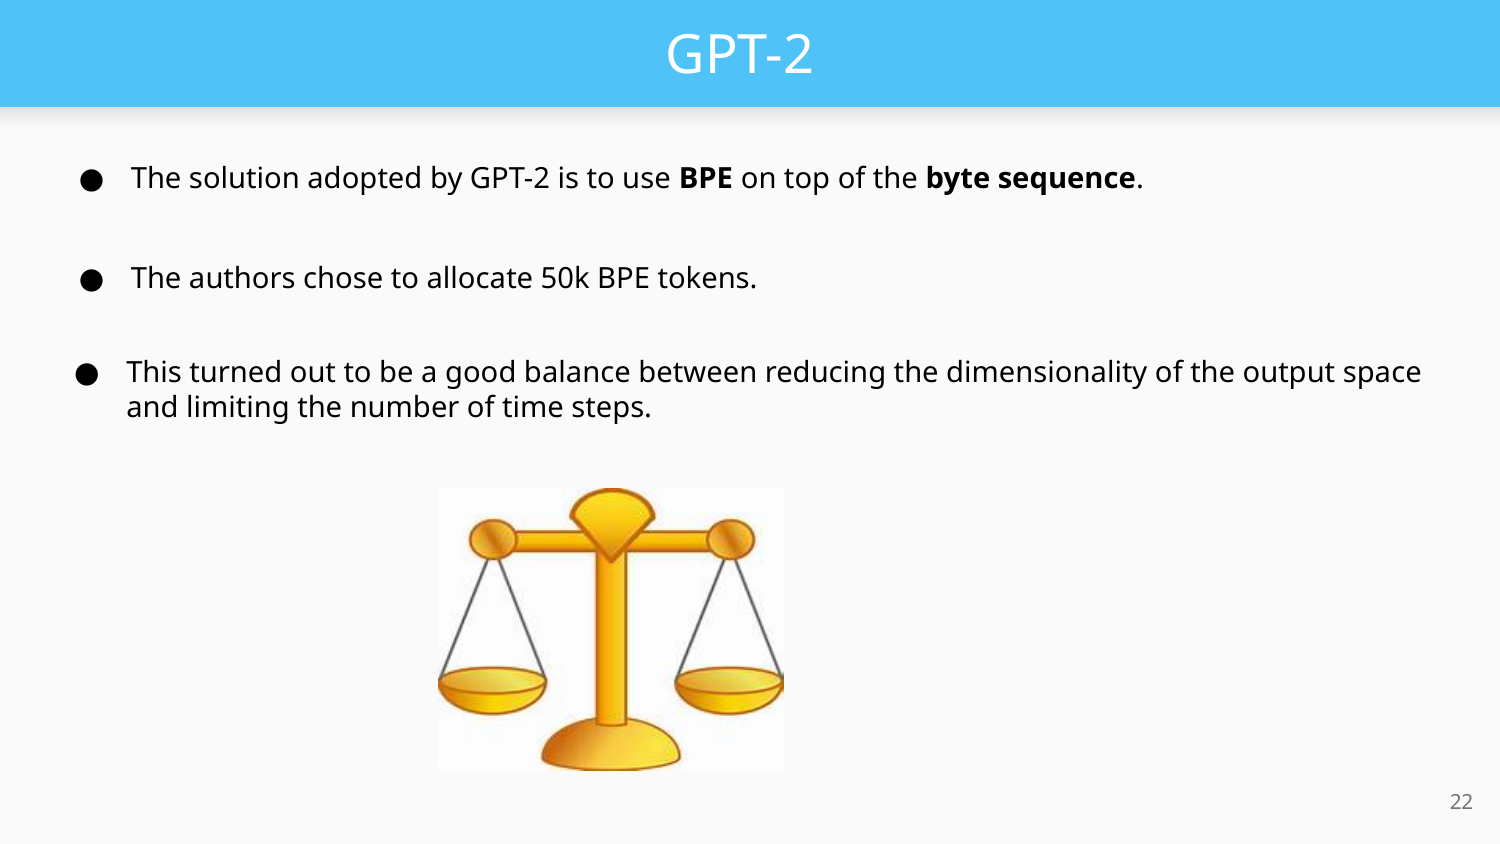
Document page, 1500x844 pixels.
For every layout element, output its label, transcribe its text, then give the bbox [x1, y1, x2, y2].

slide_number ‹#› [1398, 770, 1489, 835]
title GPT-2 [16, 2, 1464, 102]
picture [438, 488, 785, 771]
text_box The authors chose to allocate 50k BPE tokens. [40, 244, 1409, 310]
text_box This turned out to be a good balance between reducing the dimensionality of the output space and limiting the number of time steps. [36, 338, 1464, 439]
text_box The solution adopted by GPT-2 is to use BPE on top of the byte sequence. [40, 144, 1409, 210]
